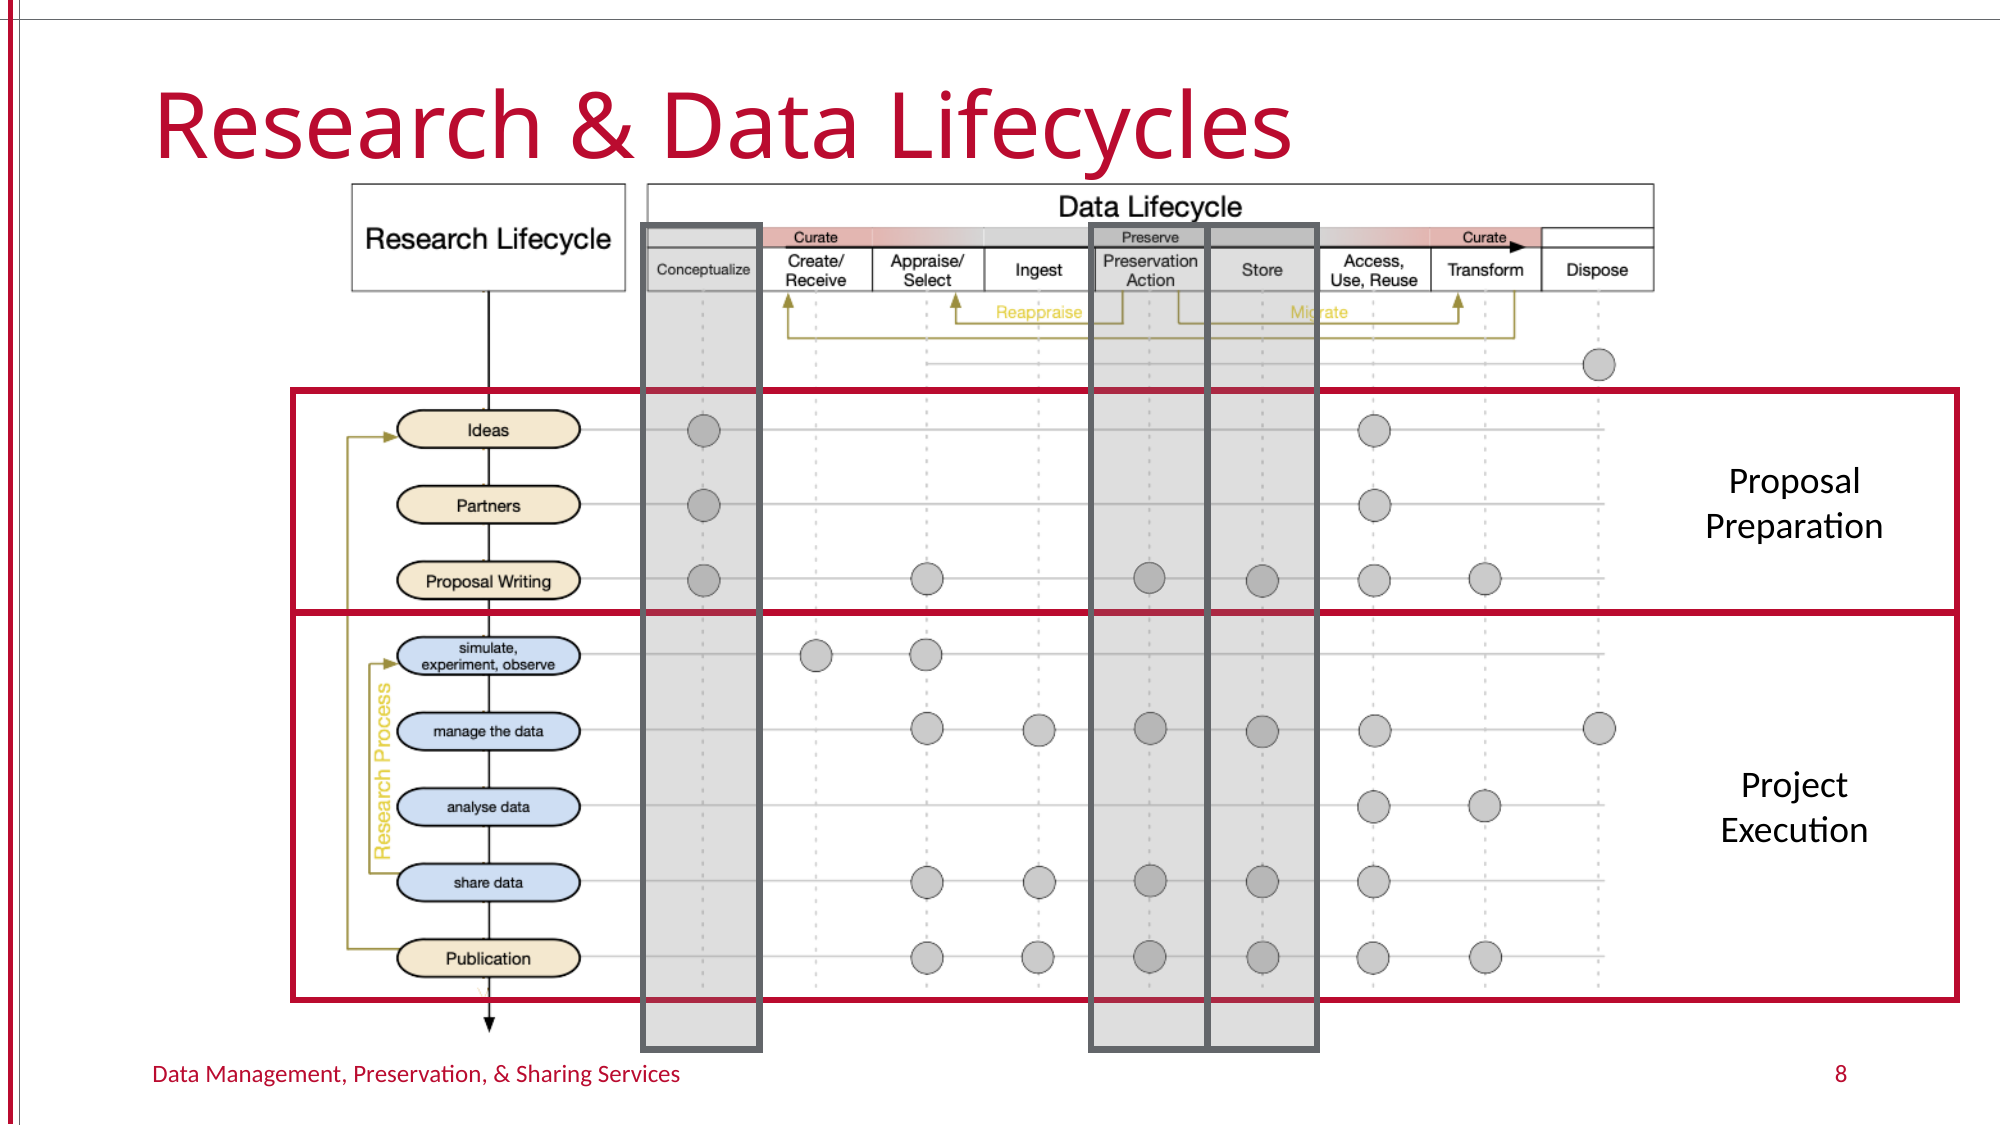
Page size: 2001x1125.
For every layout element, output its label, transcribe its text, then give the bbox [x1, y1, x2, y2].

text_box [642, 1043, 760, 1051]
text_box Proposal Preparation [1677, 448, 1912, 553]
title Research & Data Lifecycles [137, 59, 1863, 197]
text_box Project Execution [1677, 752, 1912, 858]
text_box [292, 612, 344, 1001]
text_box [1656, 389, 1958, 612]
slide_number 8 [1713, 1042, 1863, 1103]
text_box [292, 389, 344, 612]
text_box [1656, 612, 1958, 1001]
text_box [1207, 1043, 1318, 1051]
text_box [344, 181, 1656, 1043]
footer Data Management, Preservation, & Sharing Services [137, 1042, 1683, 1103]
text_box [1090, 1043, 1207, 1051]
